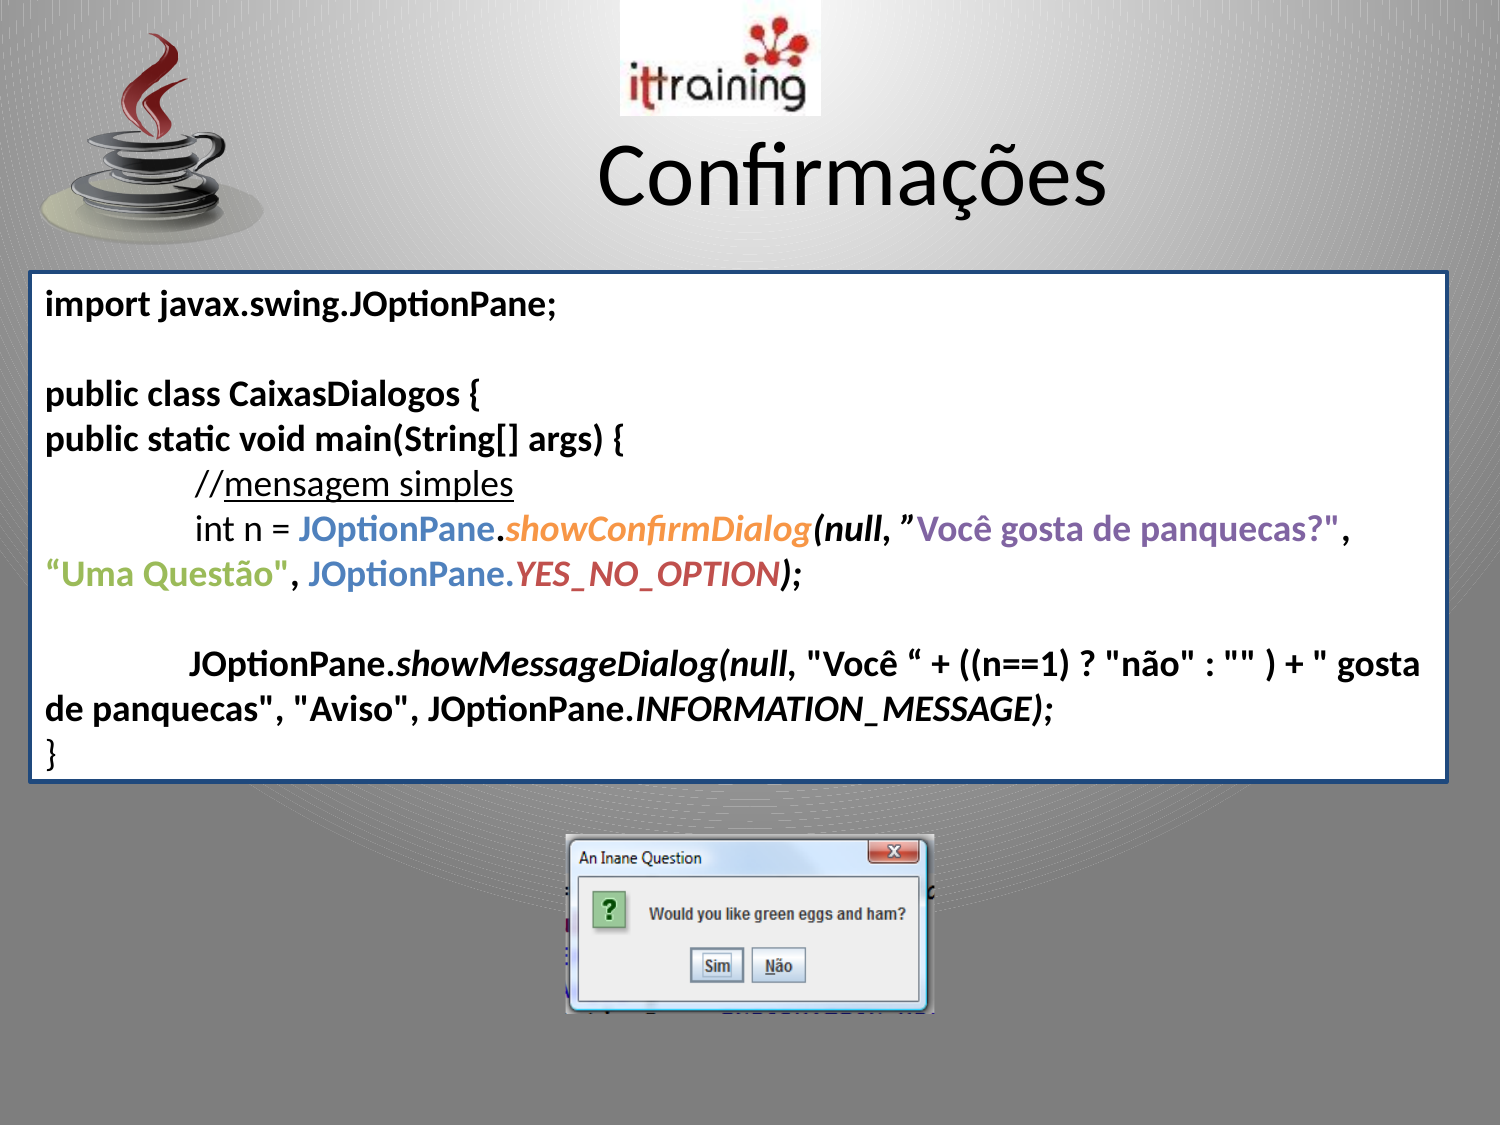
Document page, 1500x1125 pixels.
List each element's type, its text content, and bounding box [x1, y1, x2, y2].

text_box import javax.swing.JOptionPane; public class CaixasDialogos { public static void main(String[] args) { //mensagem simples int n = JOptionPane.showConfirmDialog(null, ”Você gosta de panquecas?", “Uma Questão", JOptionPane.YES_NO_OPTION); JOptionPane.showMessageDialog(null, "Você “ + ((n==1) ? "não" : "" ) + " gosta de panquecas", "Aviso", JOptionPane.INFORMATION_MESSAGE); } [28, 270, 1449, 784]
picture [565, 833, 935, 1014]
title Confirmações [276, 94, 1453, 232]
picture [619, 0, 822, 117]
picture [29, 7, 272, 251]
